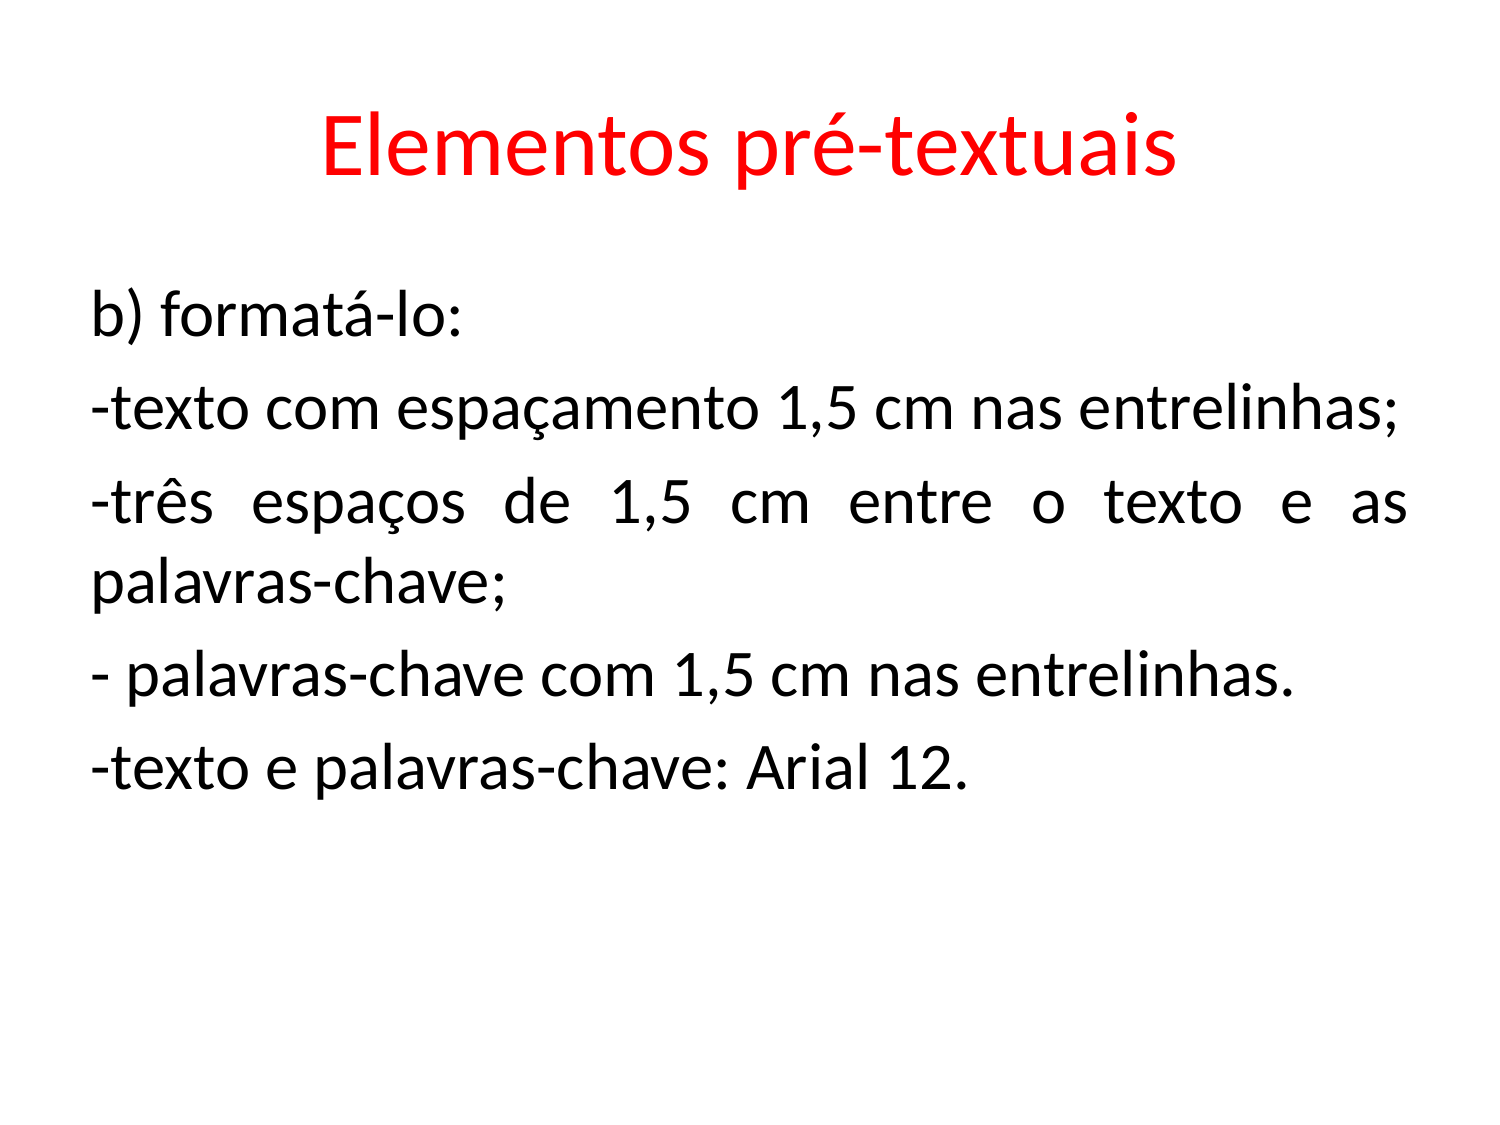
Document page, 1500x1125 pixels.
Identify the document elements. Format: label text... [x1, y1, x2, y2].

list b) formatá-lo: -texto com espaçamento 1,5 cm nas entrelinhas; -três espaços de 1,5 cm entre o texto e as palavras-chave; - palavras-chave com 1,5 cm nas entrelinhas. -texto e palavras-chave: Arial 12. [75, 262, 1425, 1005]
title Elementos pré-textuais [75, 45, 1425, 233]
